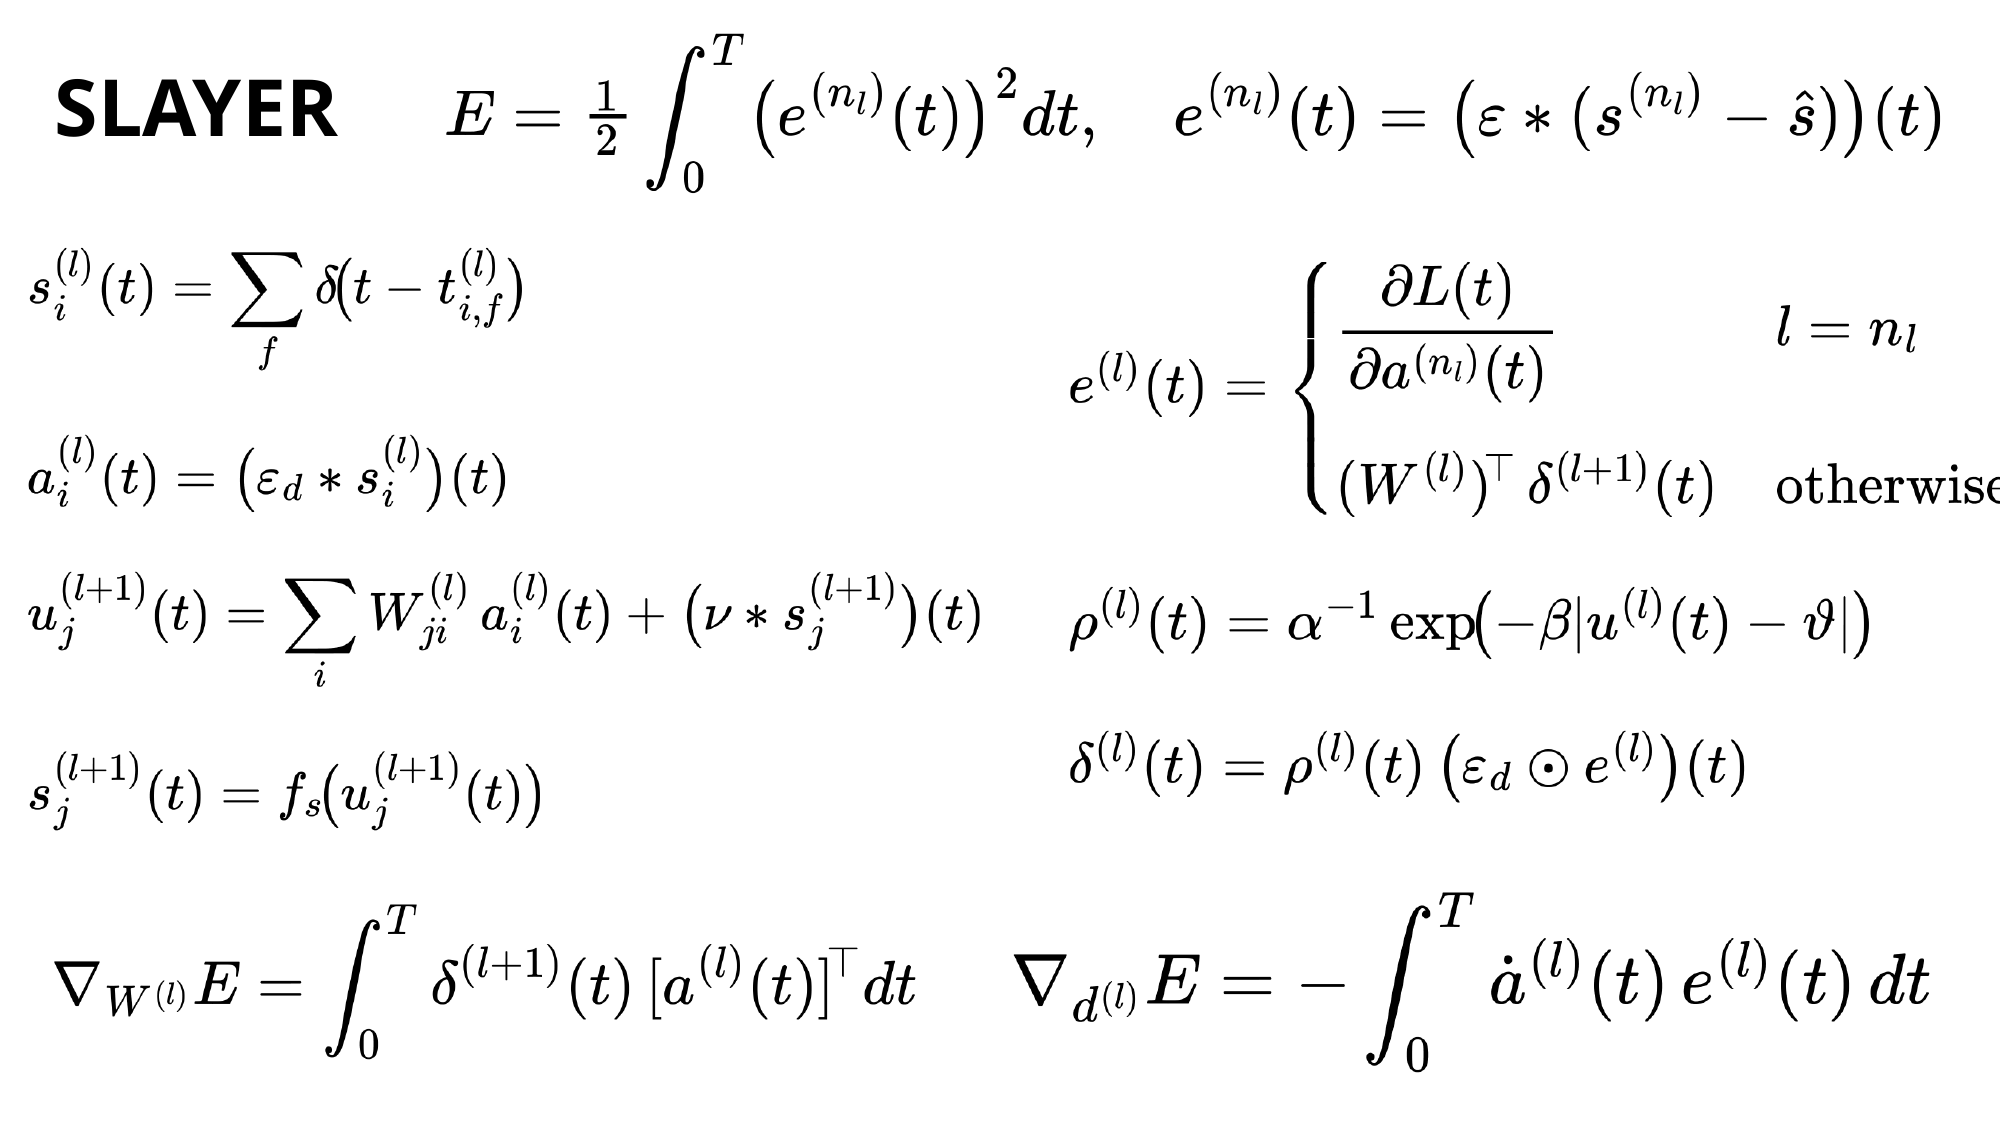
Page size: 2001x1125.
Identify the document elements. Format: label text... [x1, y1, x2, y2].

picture [436, 5, 1950, 207]
picture [34, 884, 935, 1078]
picture [9, 233, 985, 846]
title SLAYER [35, 48, 407, 174]
picture [999, 871, 1950, 1091]
picture [1047, 249, 2000, 830]
